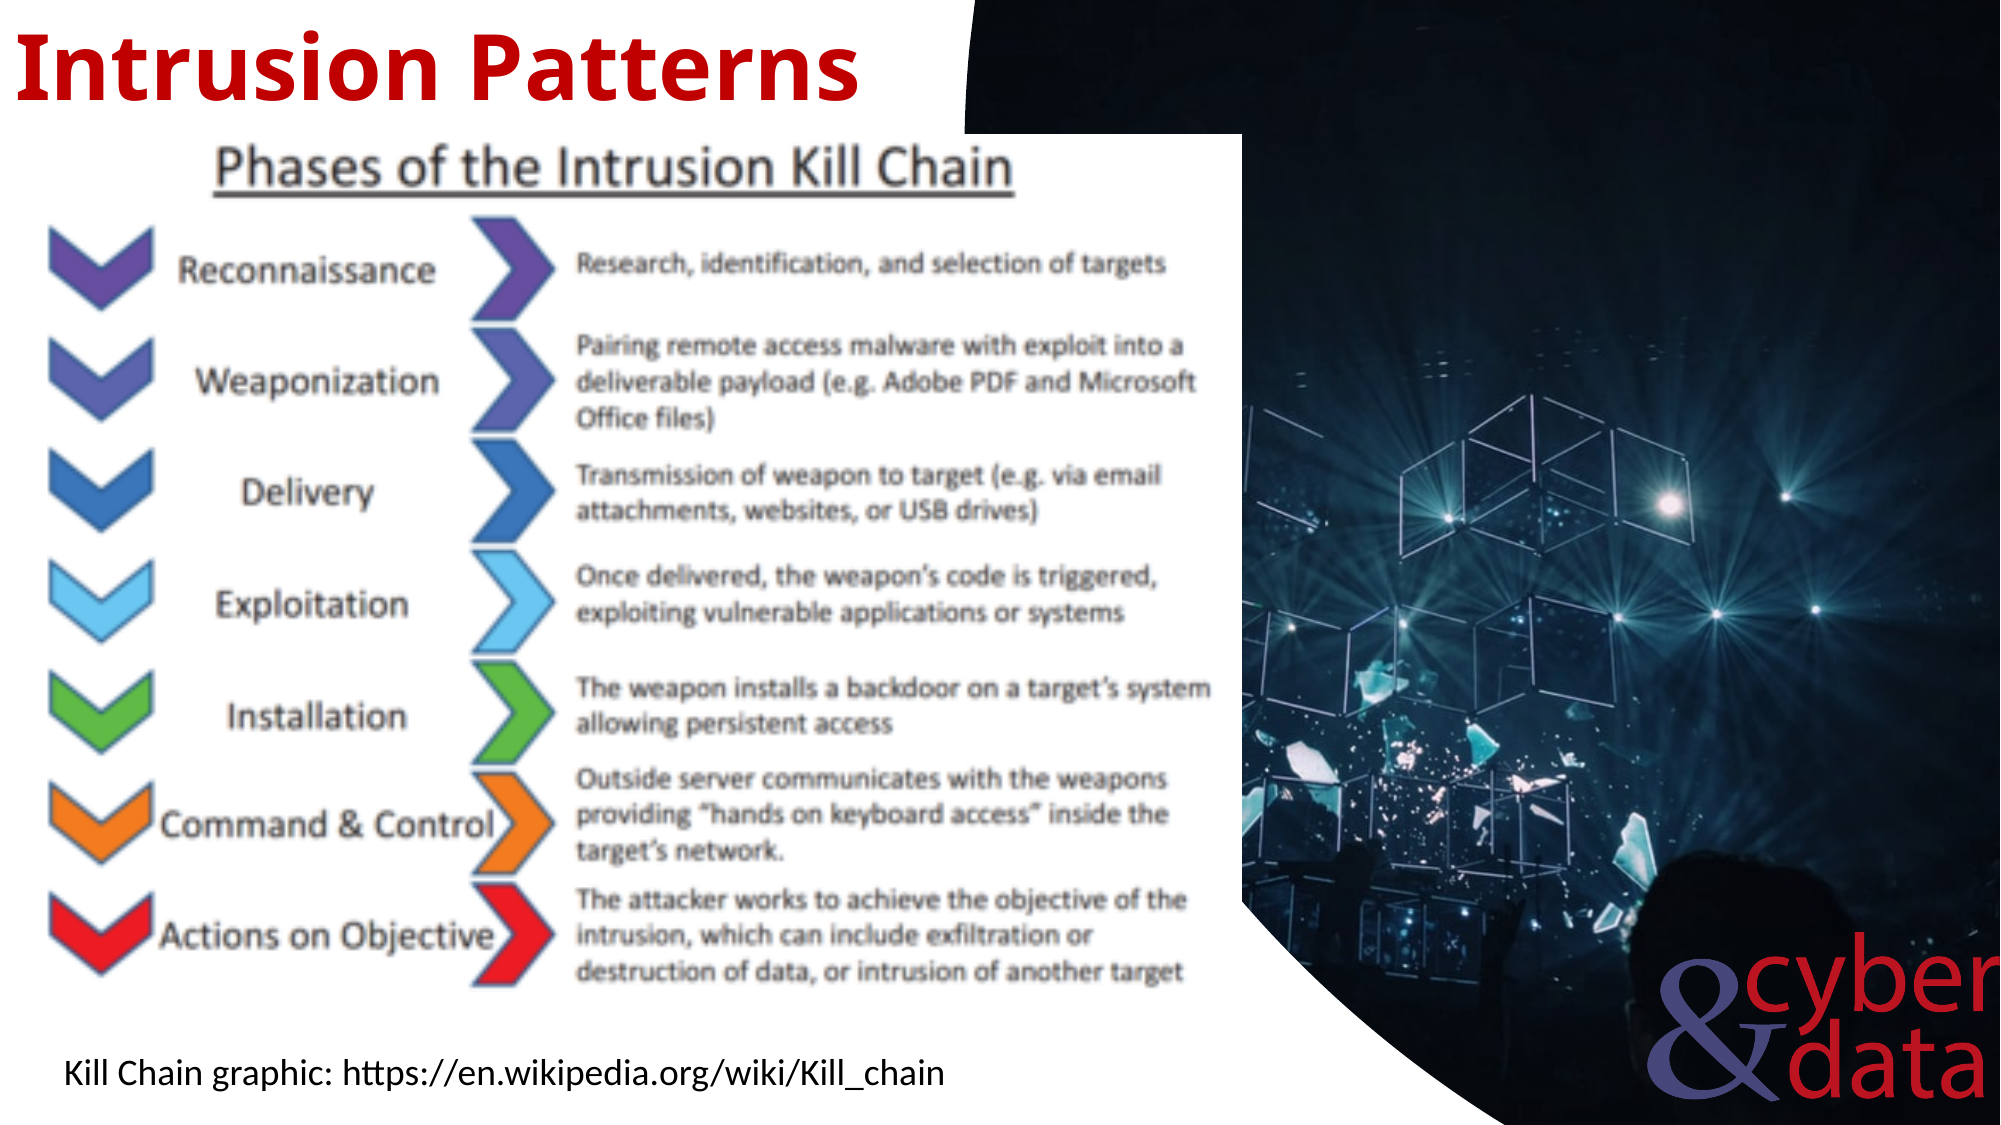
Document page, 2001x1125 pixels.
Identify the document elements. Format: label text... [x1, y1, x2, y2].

text_box Kill Chain graphic: https://en.wikipedia.org/wiki/Kill_chain [49, 1040, 962, 1101]
title Intrusion Patterns [0, 0, 964, 143]
picture [47, 0, 2000, 1125]
